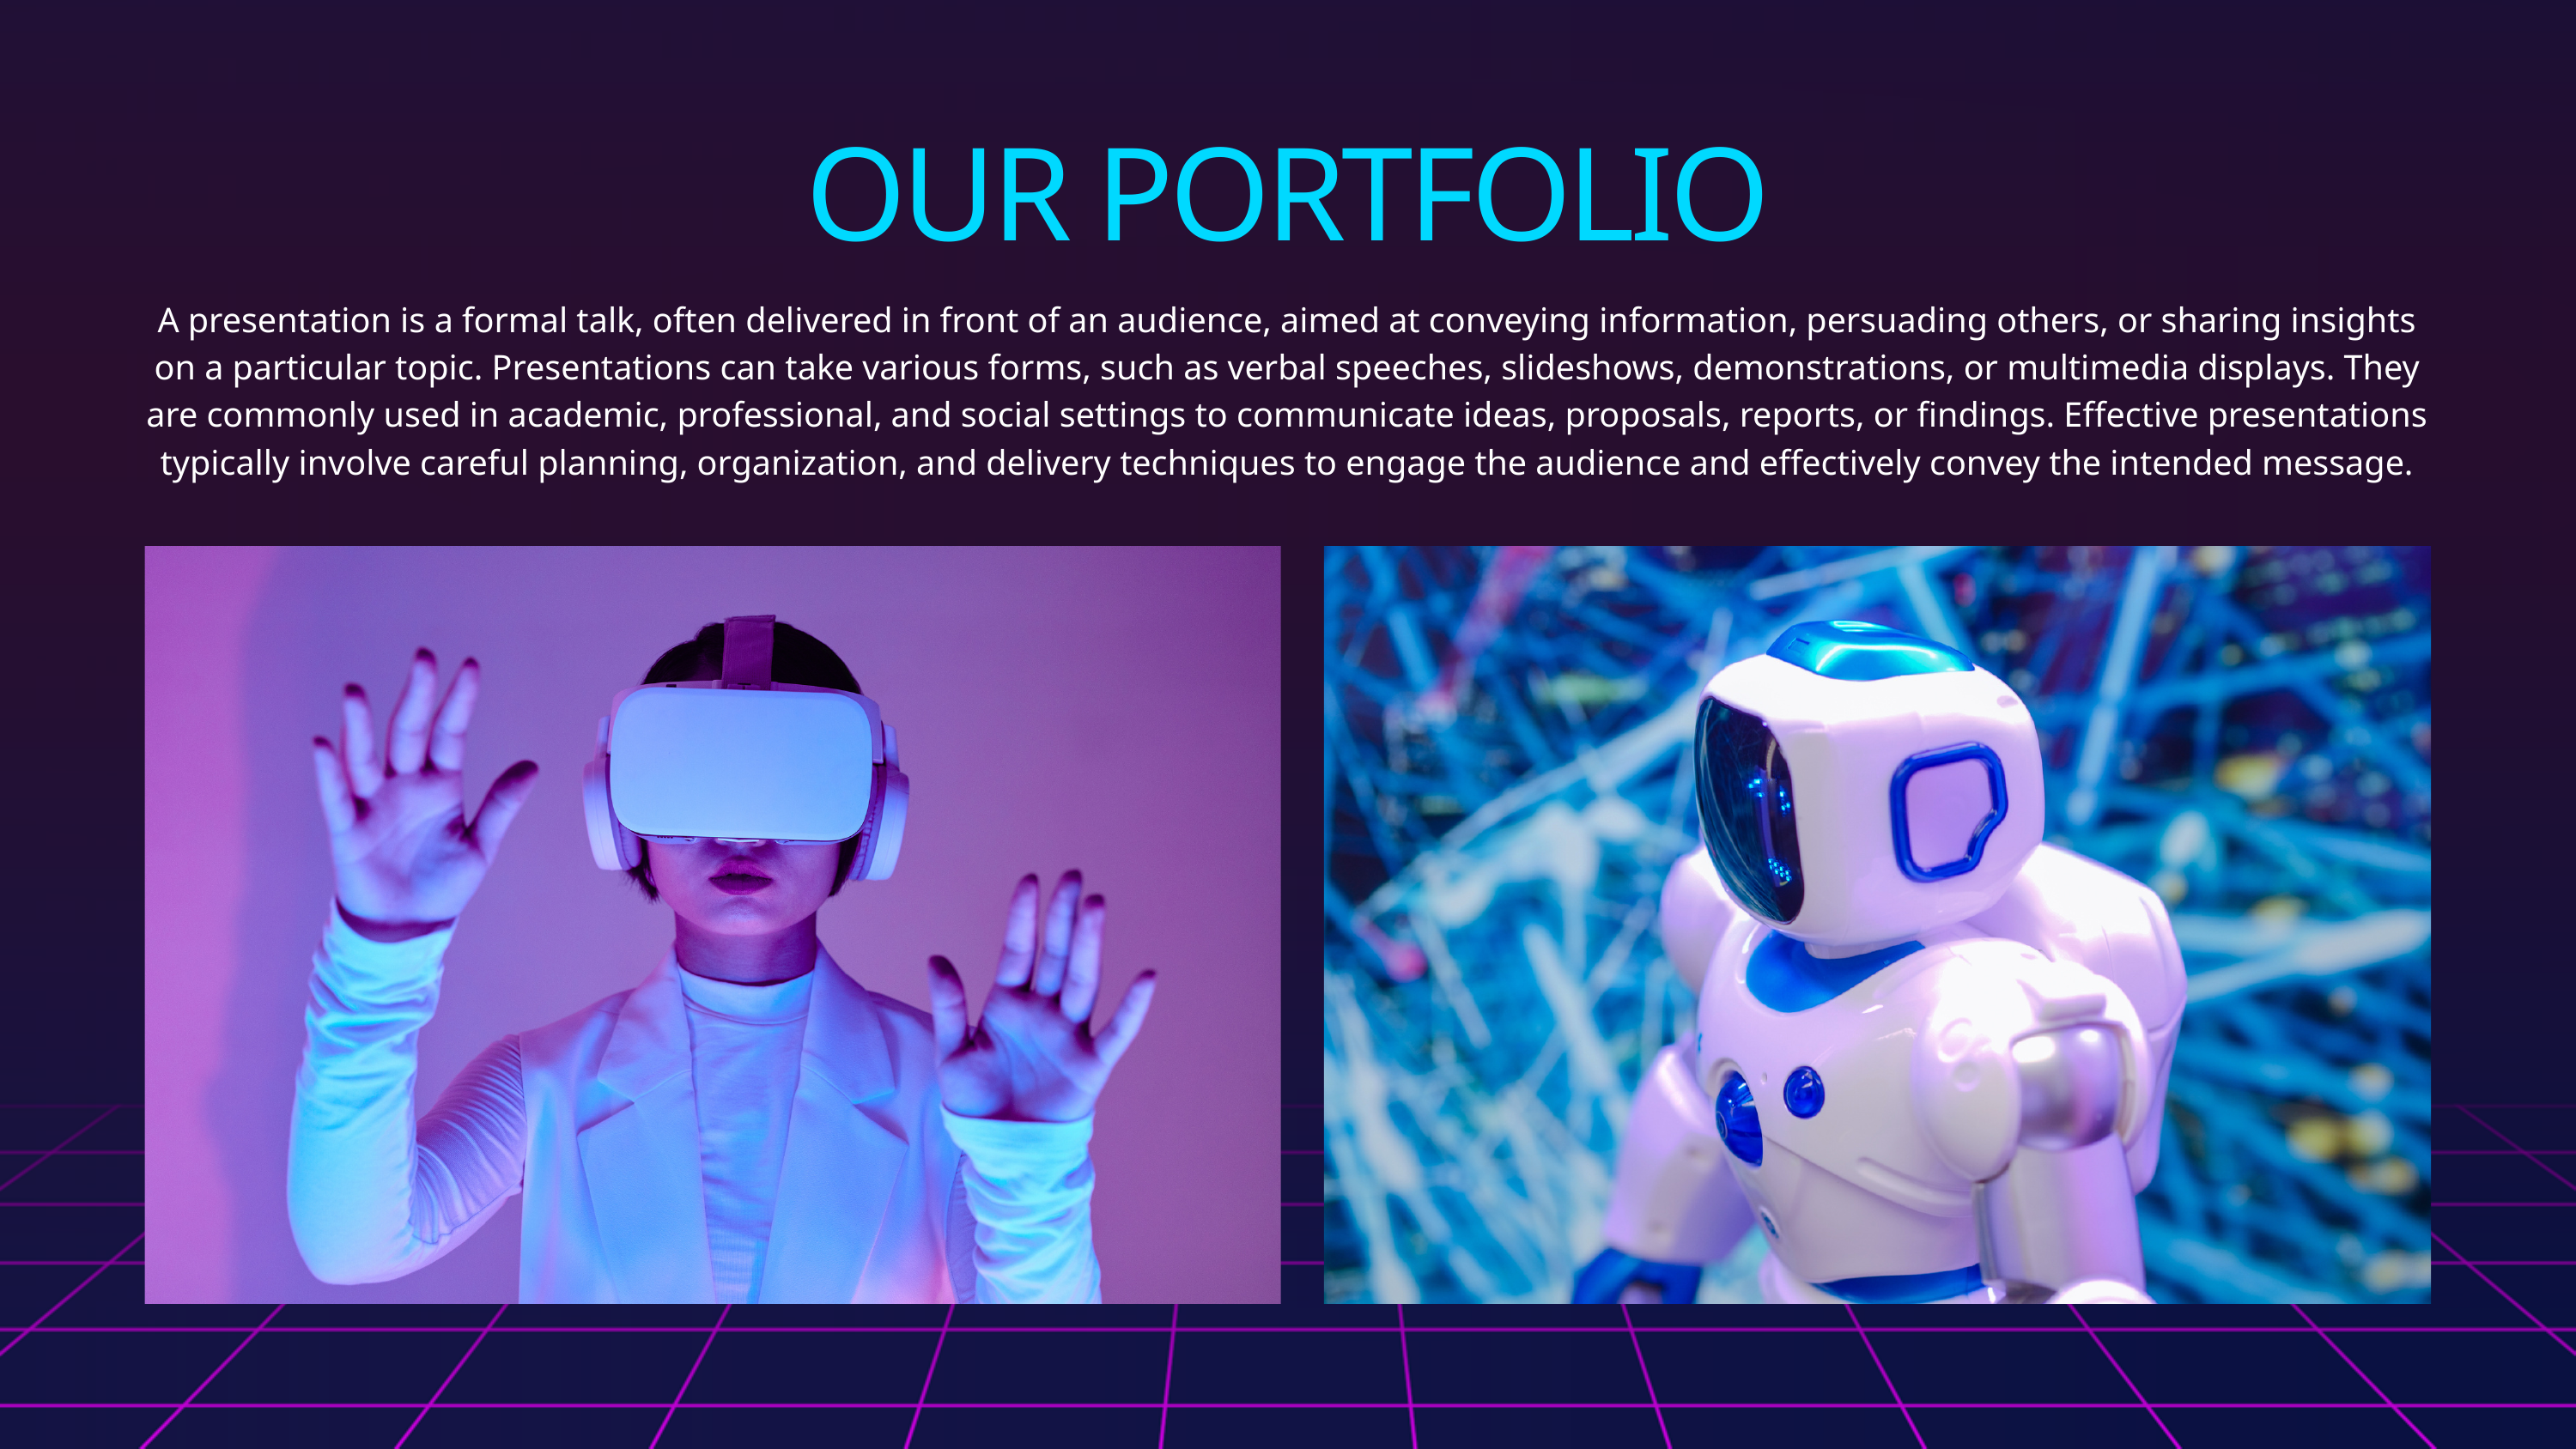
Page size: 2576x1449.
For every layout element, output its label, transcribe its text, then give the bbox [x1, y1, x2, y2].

text_box [0, 0, 2576, 1449]
text_box OUR PORTFOLIO [774, 161, 1801, 267]
text_box [144, 546, 1281, 1304]
text_box [1323, 546, 2432, 1304]
text_box A presentation is a formal talk, often delivered in front of an audience, aimed at conveying information, persuading others, or sharing insights on a particular topic. Presentations can take various forms, such as verbal speeches, slideshows, demonstrations, or multimedia displays. They are commonly used in academic, professional, and social settings to communicate ideas, proposals, reports, or findings. Effective presentations typically involve careful planning, organization, and delivery techniques to engage the audience and effectively convey the intended message. [143, 291, 2433, 482]
